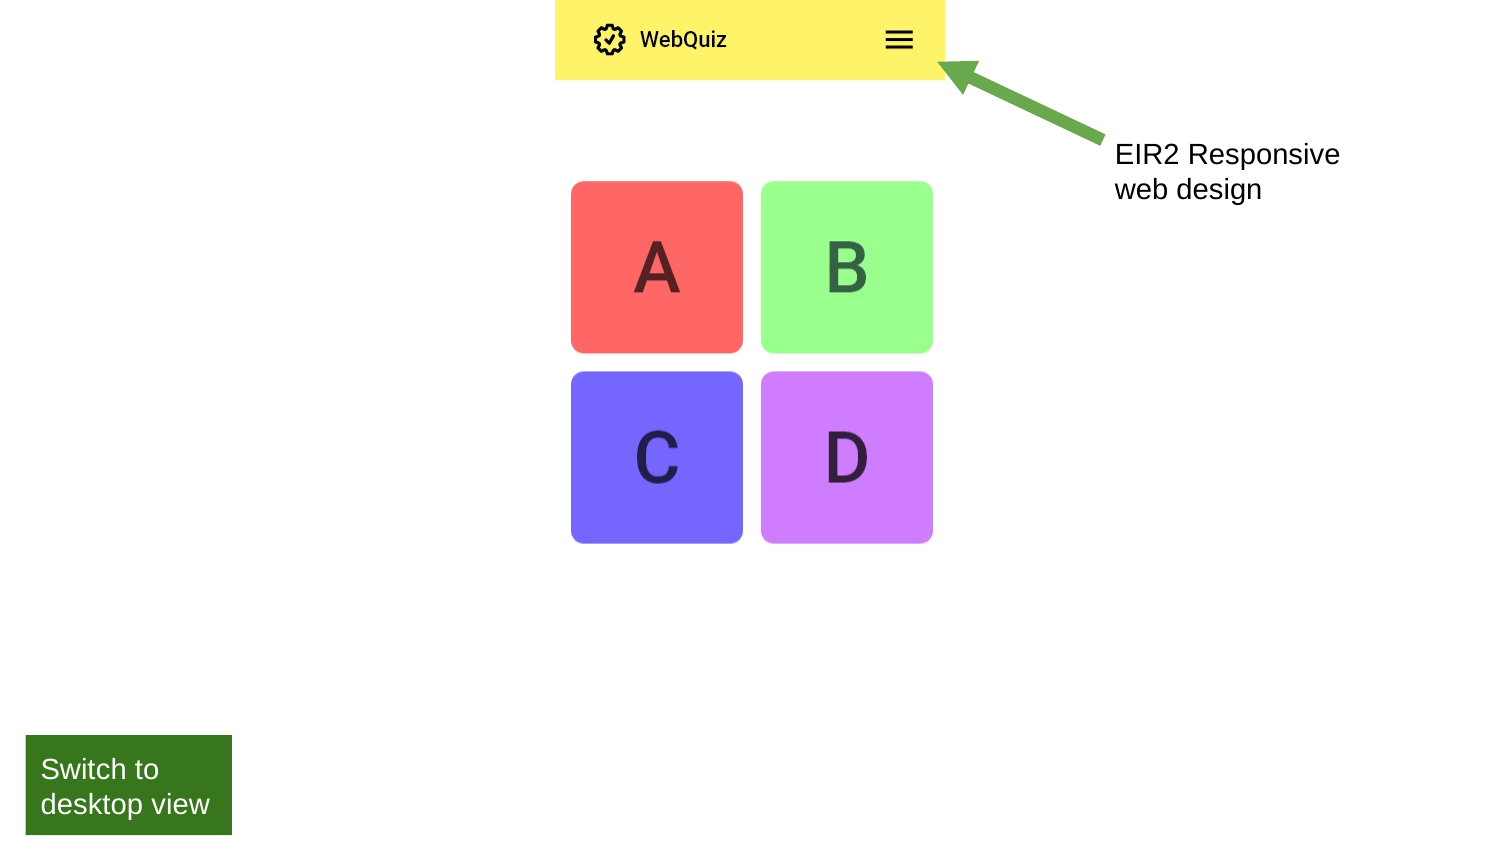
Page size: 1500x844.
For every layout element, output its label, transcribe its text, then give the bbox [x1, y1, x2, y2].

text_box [936, 61, 1104, 141]
text_box EIR2 Responsive web design [1099, 120, 1412, 221]
picture [554, 0, 946, 844]
text_box Switch to desktop view [25, 735, 232, 836]
